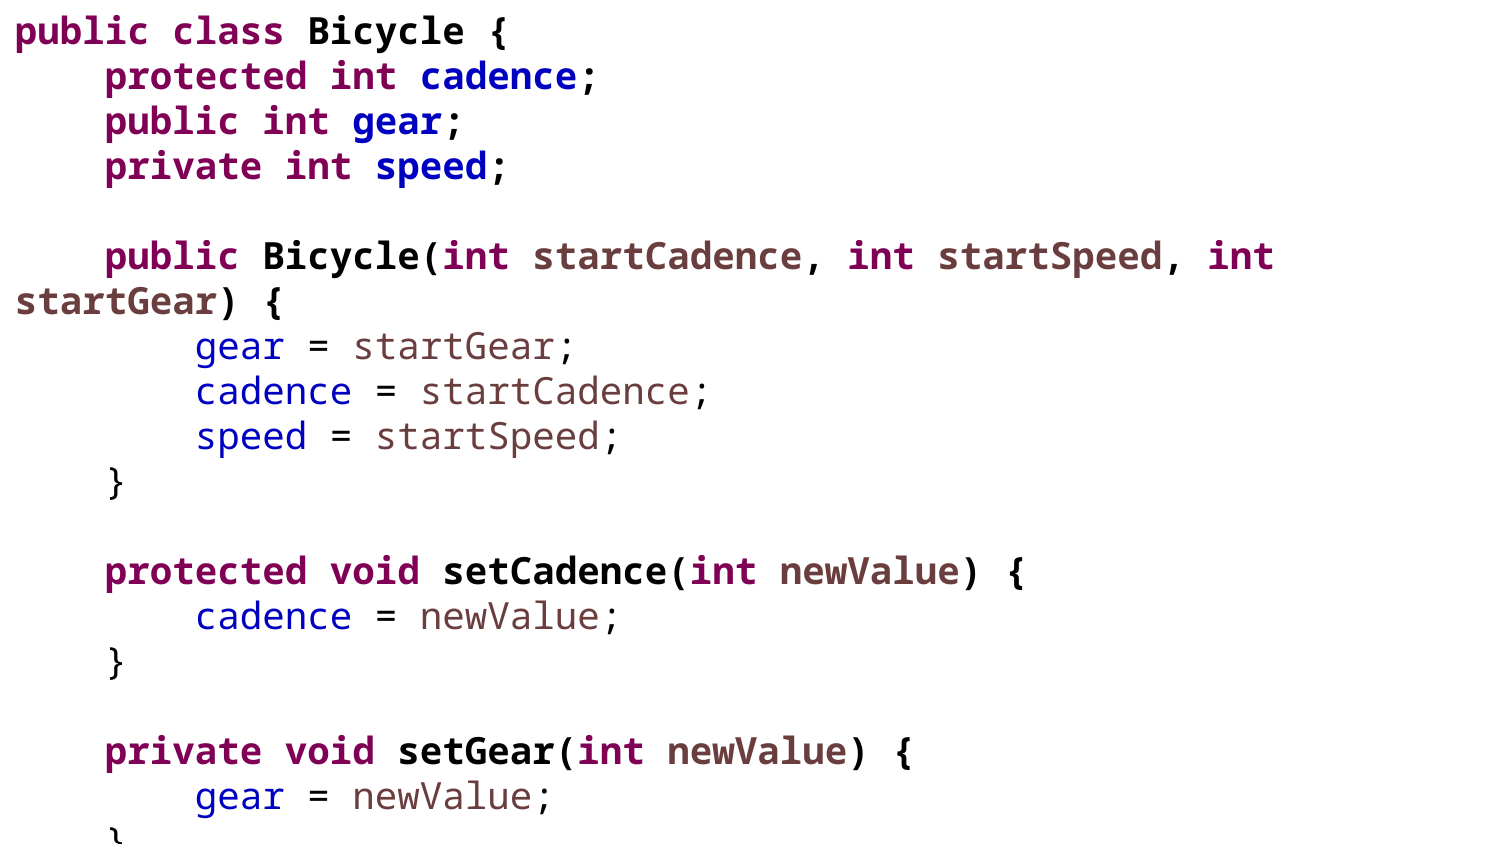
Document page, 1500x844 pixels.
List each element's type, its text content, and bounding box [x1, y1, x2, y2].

text_box public class Bicycle { protected int cadence; public int gear; private int speed; public Bicycle(int startCadence, int startSpeed, int startGear) { gear = startGear; cadence = startCadence; speed = startSpeed; } protected void setCadence(int newValue) { cadence = newValue; } private void setGear(int newValue) { gear = newValue; } public void applyBrake(int decrement) { speed -= decrement; } public void speedUp(int increment) { speed += increment; } } [0, 0, 1500, 844]
